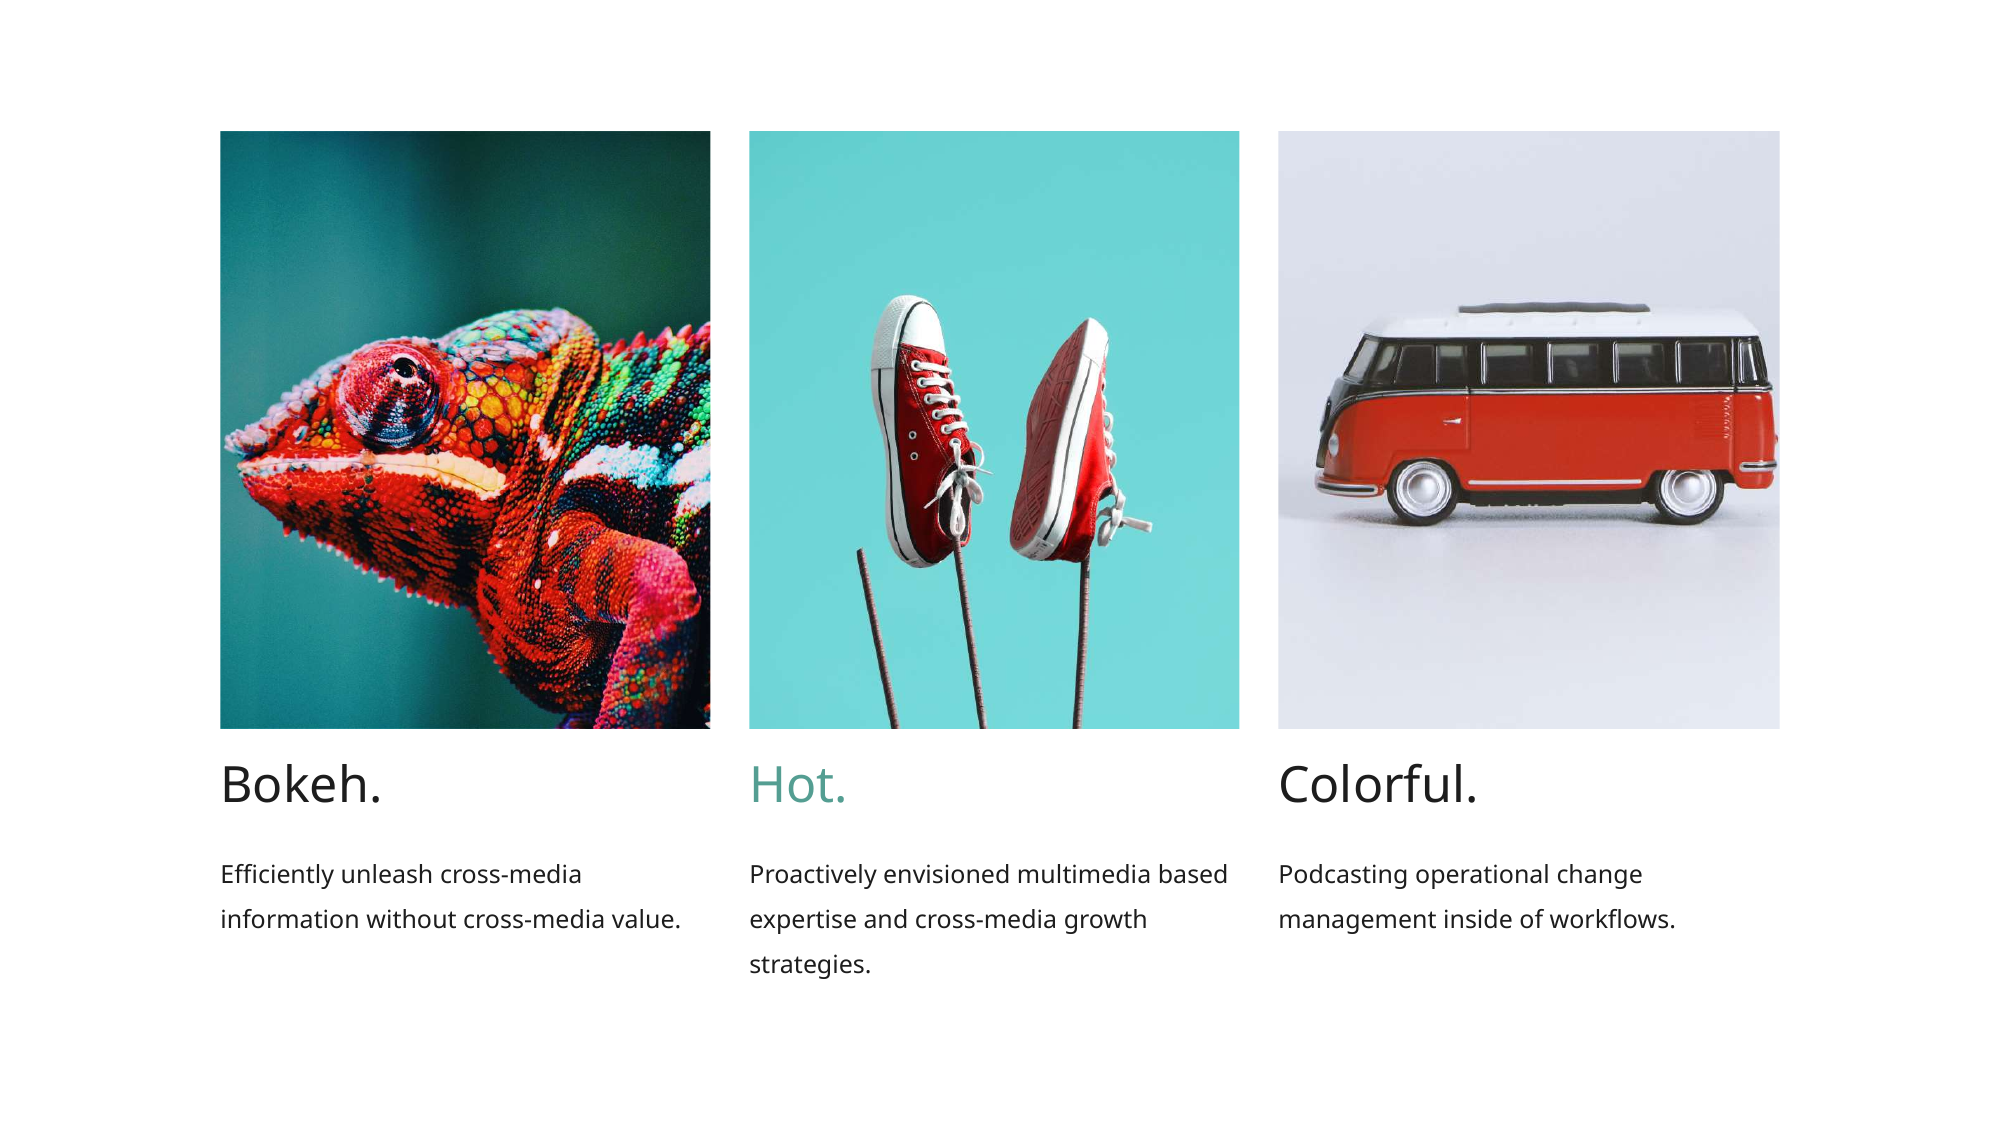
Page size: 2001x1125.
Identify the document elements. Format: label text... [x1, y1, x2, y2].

text_box Bokeh. [220, 752, 711, 813]
text_box Proactively envisioned multimedia based expertise and cross-media growth strategies. [749, 843, 1240, 979]
picture [749, 131, 1240, 729]
text_box Hot. [749, 752, 1240, 813]
picture [1278, 131, 1780, 729]
text_box Efficiently unleash cross-media information without cross-media value. [220, 843, 711, 934]
text_box Podcasting operational change management inside of workflows. [1278, 843, 1686, 934]
picture [220, 131, 711, 729]
text_box Colorful. [1278, 752, 1769, 813]
